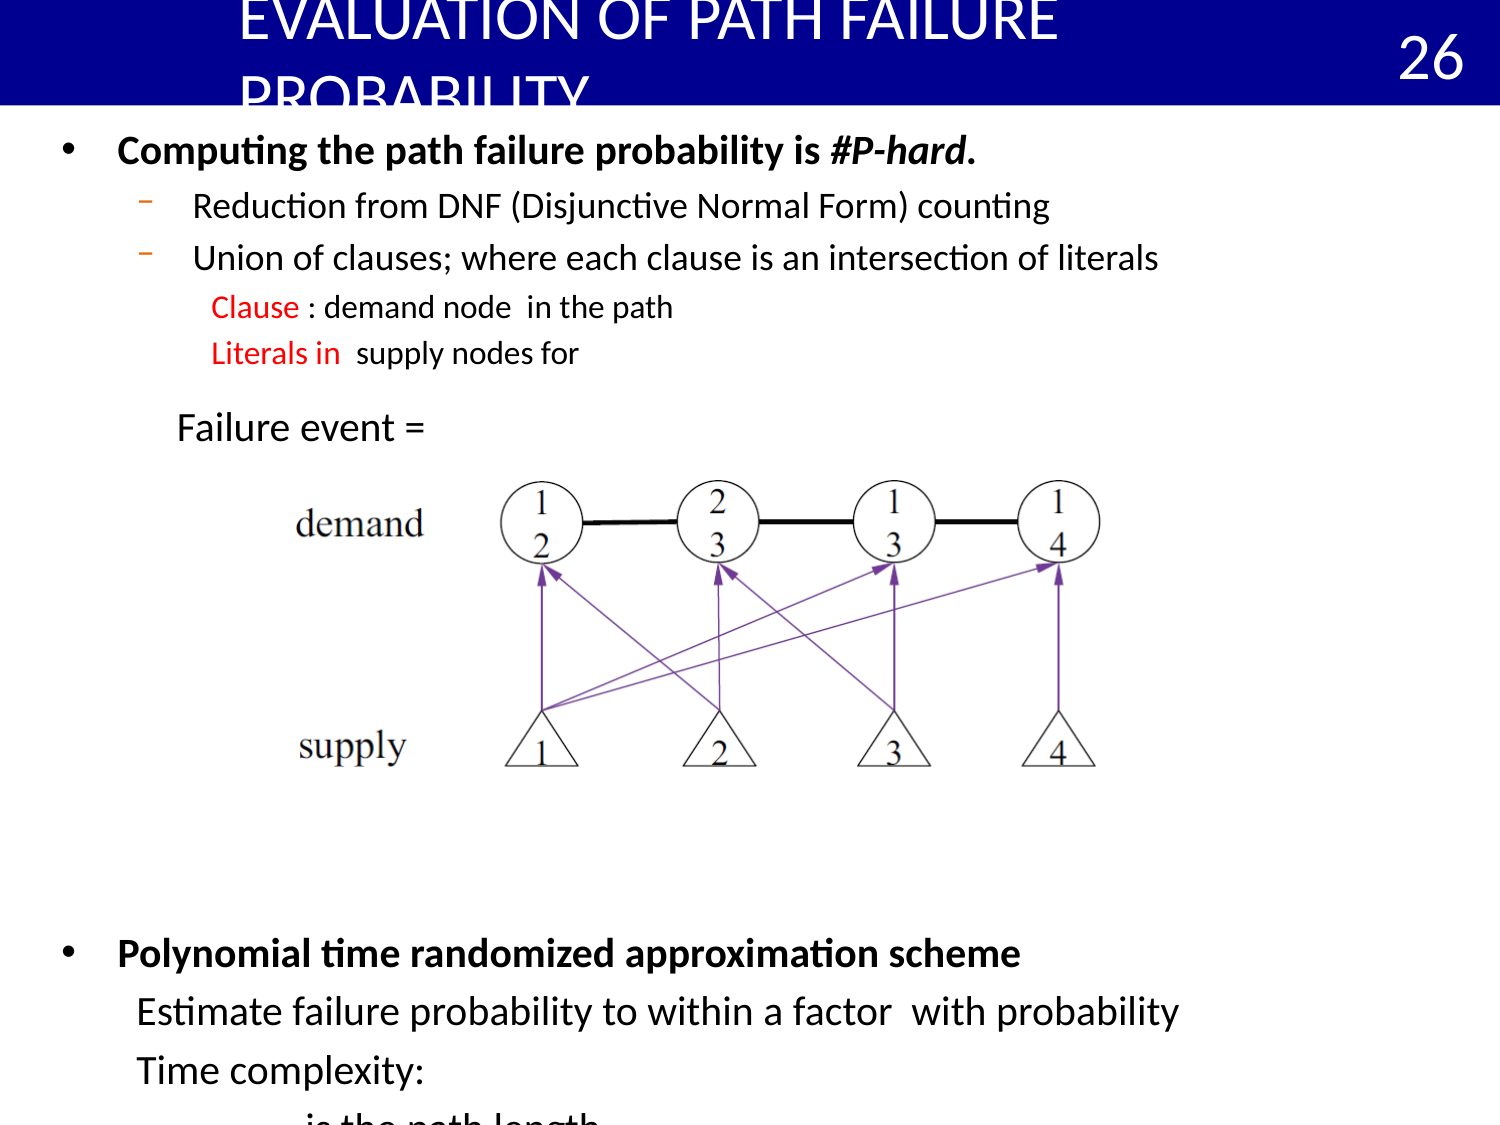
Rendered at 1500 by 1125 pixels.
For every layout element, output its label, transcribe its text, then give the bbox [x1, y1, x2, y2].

picture [287, 476, 1126, 784]
title Evaluation of path failure probability [41, 9, 1258, 97]
slide_number 26 [1246, 28, 1480, 79]
